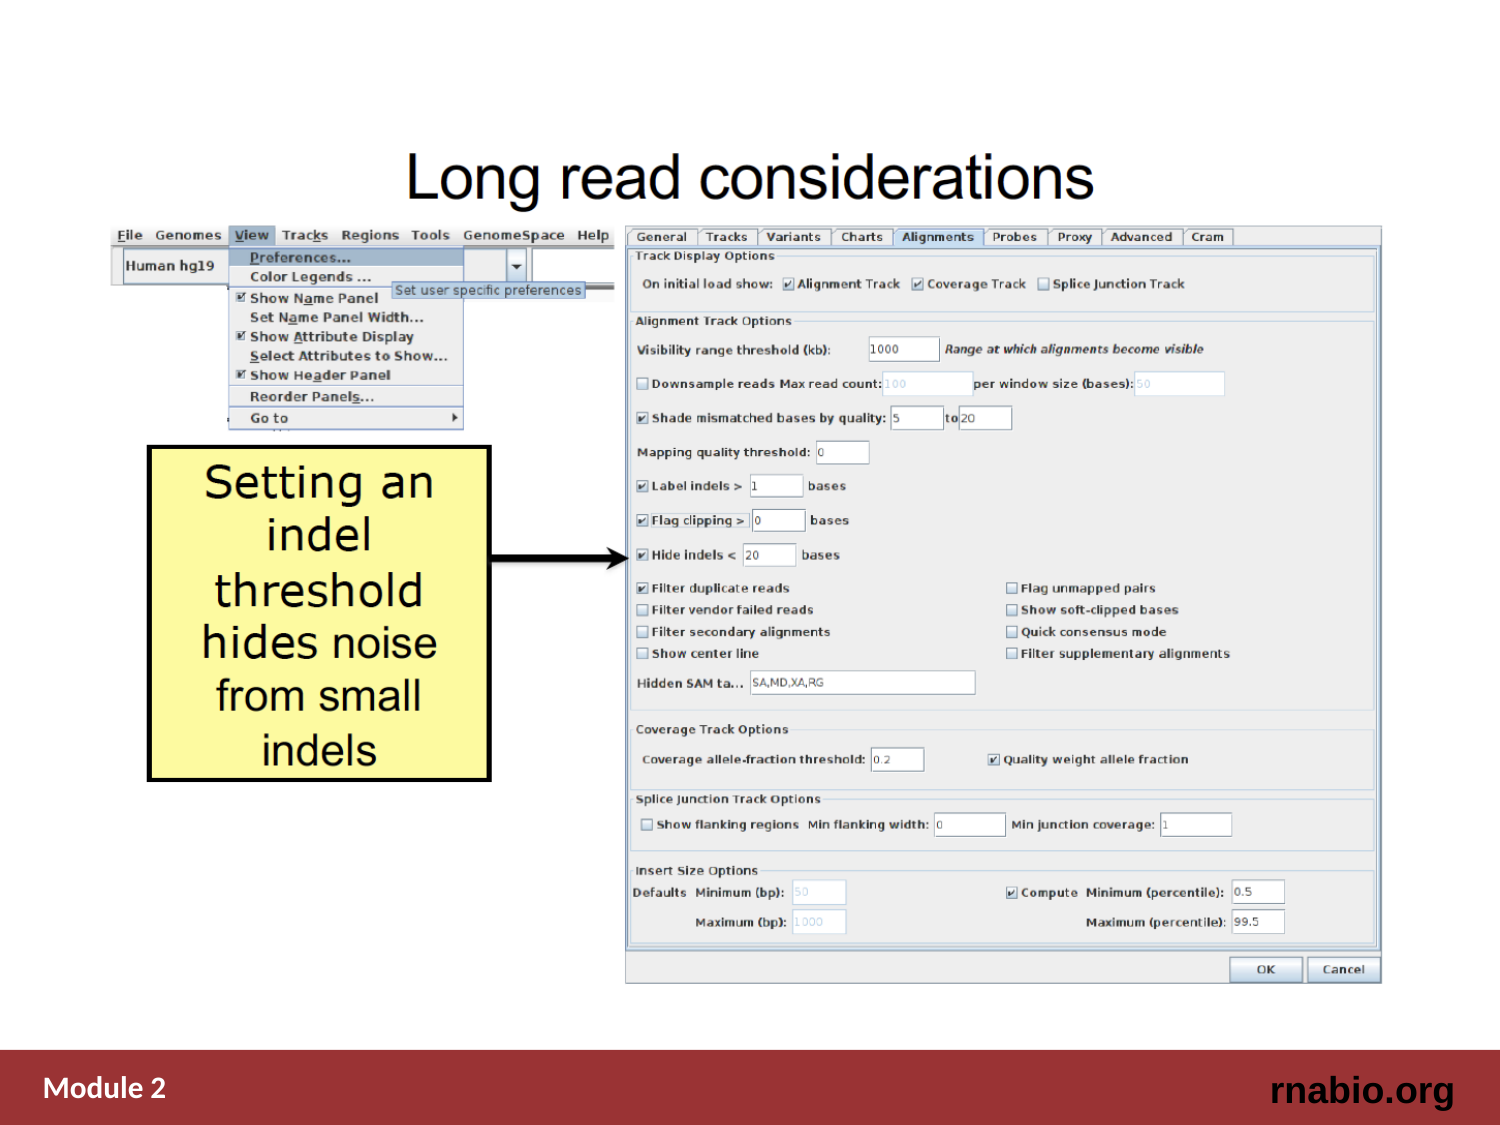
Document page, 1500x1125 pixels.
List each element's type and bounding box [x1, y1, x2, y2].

list [92, 89, 1408, 991]
